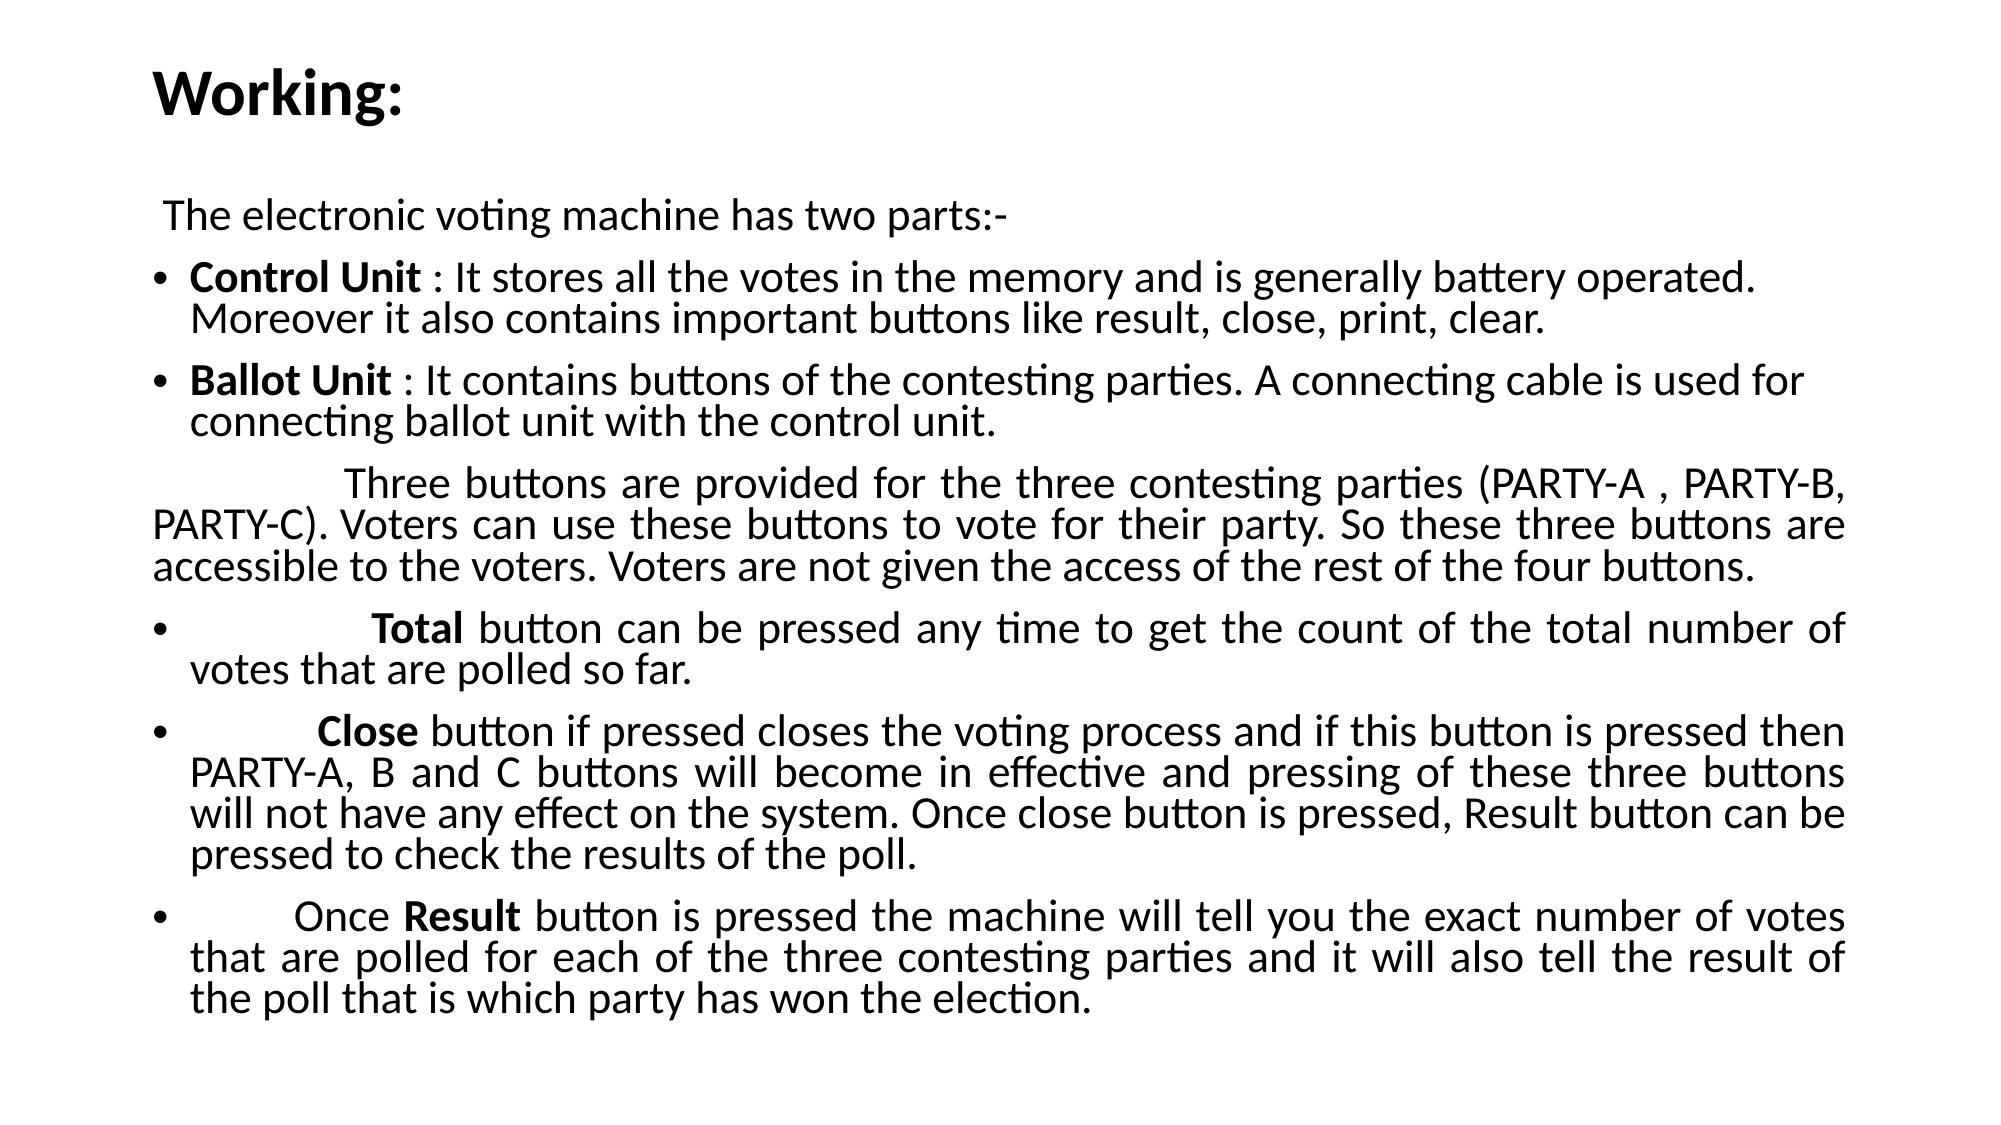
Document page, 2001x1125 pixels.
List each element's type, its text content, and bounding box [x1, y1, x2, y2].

title Working: [137, 23, 1863, 171]
list The electronic voting machine has two parts:- Control Unit : It stores all the votes in the memory and is generally battery operated. Moreover it also contains important buttons like result, close, print, clear. Ballot Unit : It contains buttons of the contesting parties. A connecting cable is used for connecting ballot unit with the control unit. Three buttons are provided for the three contesting parties (PARTY-A , PARTY-B, PARTY-C). Voters can use these buttons to vote for their party. So these three buttons are accessible to the voters. Voters are not given the access of the rest of the four buttons. Total button can be pressed any time to get the count of the total number of votes that are polled so far. Close button if pressed closes the voting process and if this button is pressed then PARTY-A, B and C buttons will become in effective and pressing of these three buttons will not have any effect on the system. Once close button is pressed, Result button can be pressed to check the results of the poll. Once Result button is pressed the machine will tell you the exact number of votes that are polled for each of the three contesting parties and it will also tell the result of the poll that is which party has won the election. [137, 189, 1863, 1081]
